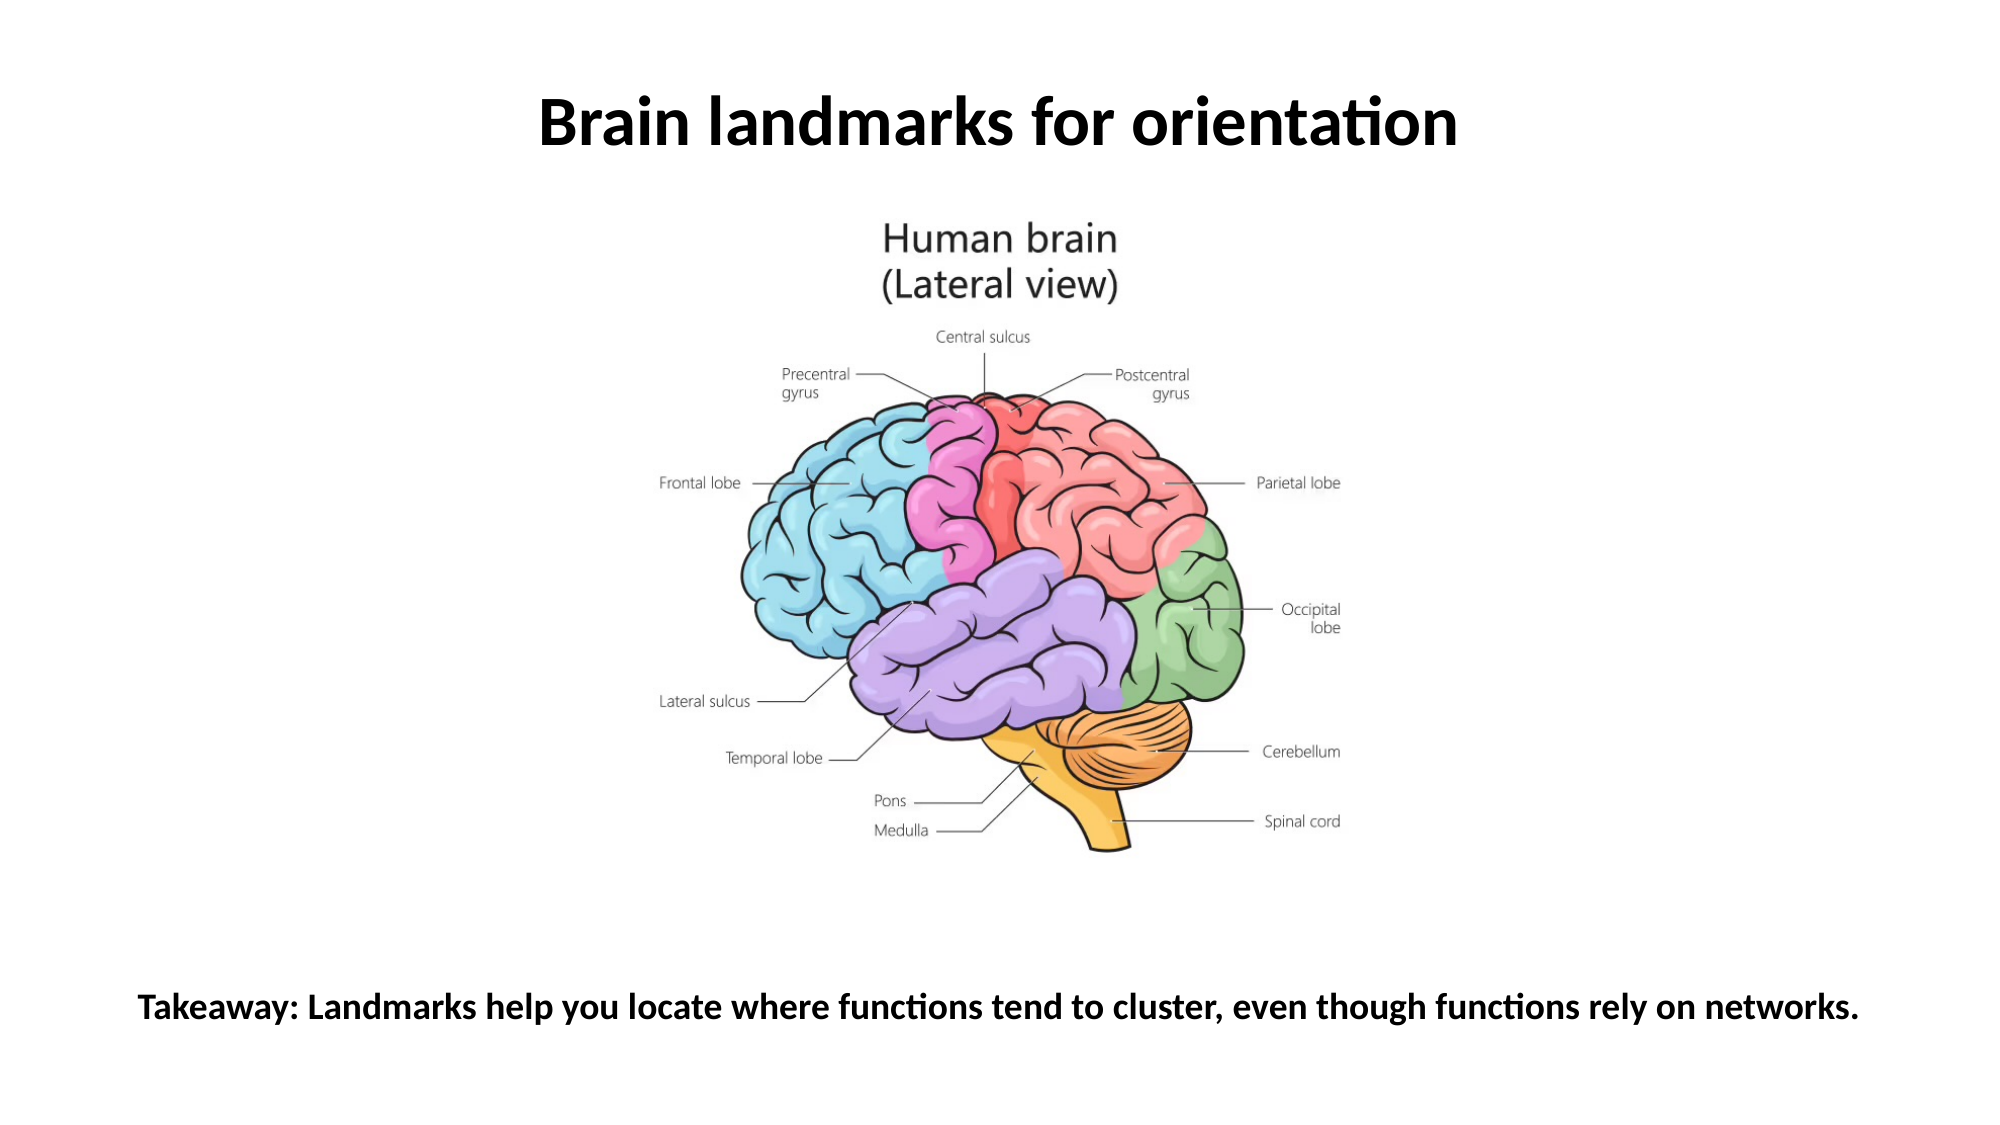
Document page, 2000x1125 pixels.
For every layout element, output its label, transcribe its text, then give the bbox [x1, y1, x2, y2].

picture [620, 194, 1379, 953]
text_box Brain landmarks for orientation [523, 67, 1477, 168]
text_box Takeaway: Landmarks help you locate where functions tend to cluster, even though functions rely on networks. [122, 974, 1877, 1035]
